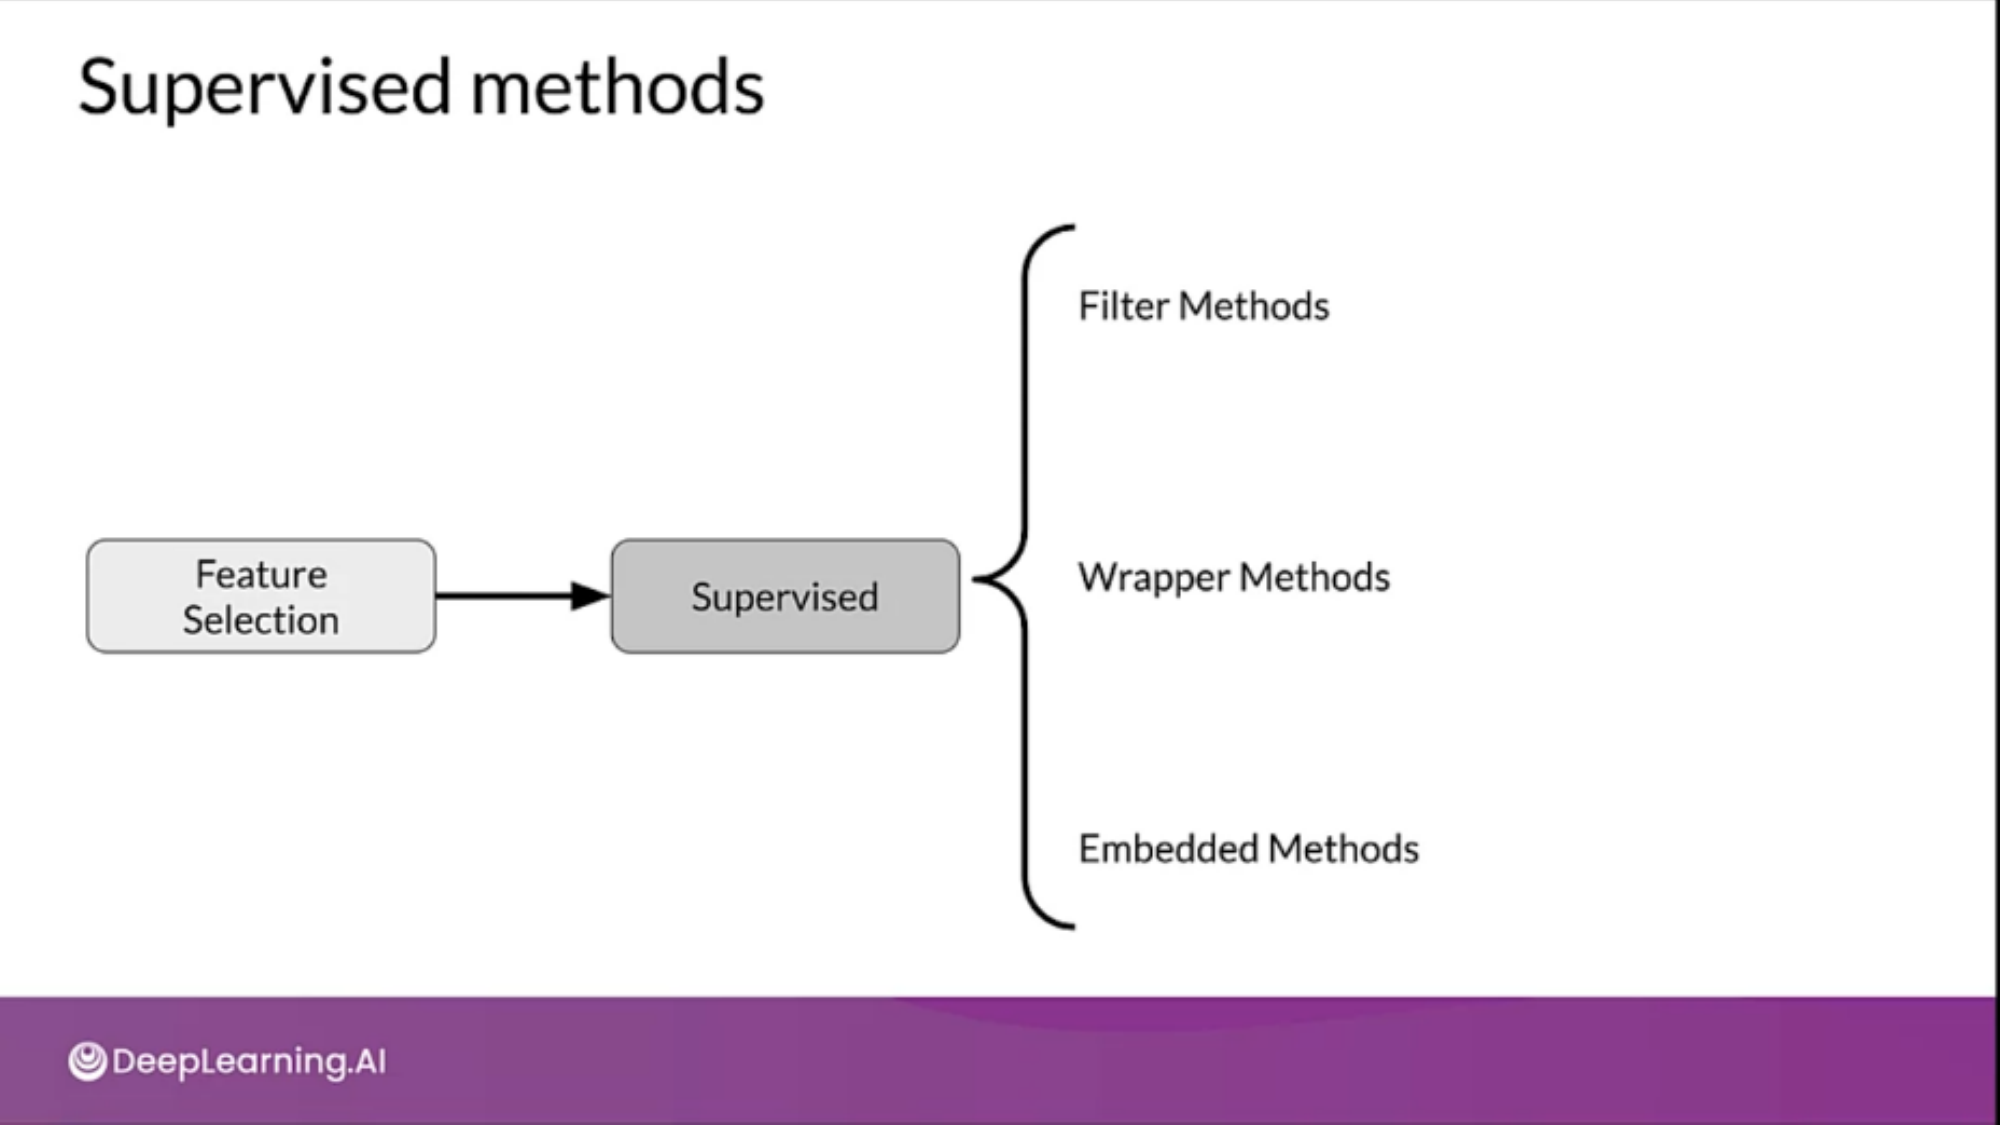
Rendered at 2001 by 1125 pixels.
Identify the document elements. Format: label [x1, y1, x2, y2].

list [0, 0, 2000, 1125]
